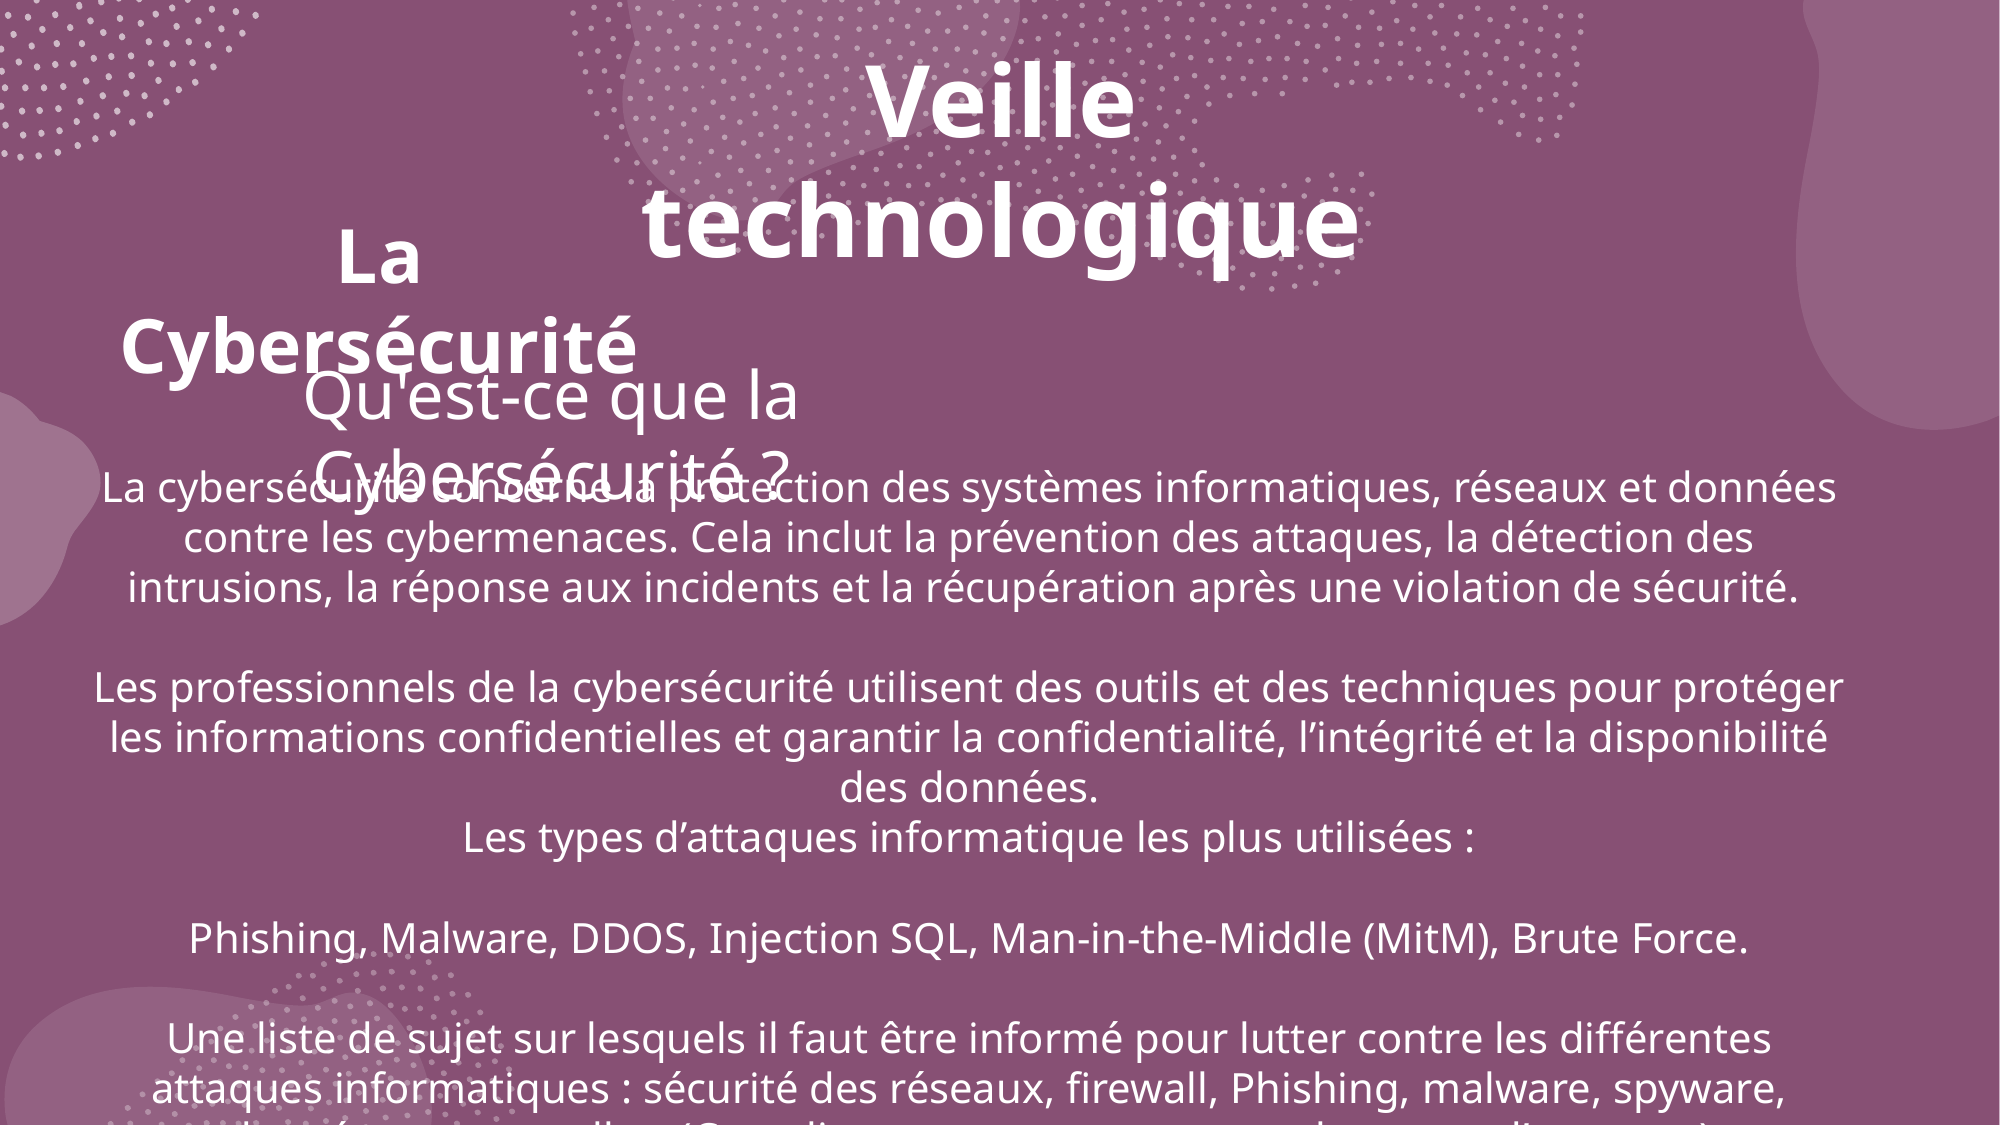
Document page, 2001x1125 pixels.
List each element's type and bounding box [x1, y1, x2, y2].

text_box [0, 0, 2000, 1125]
